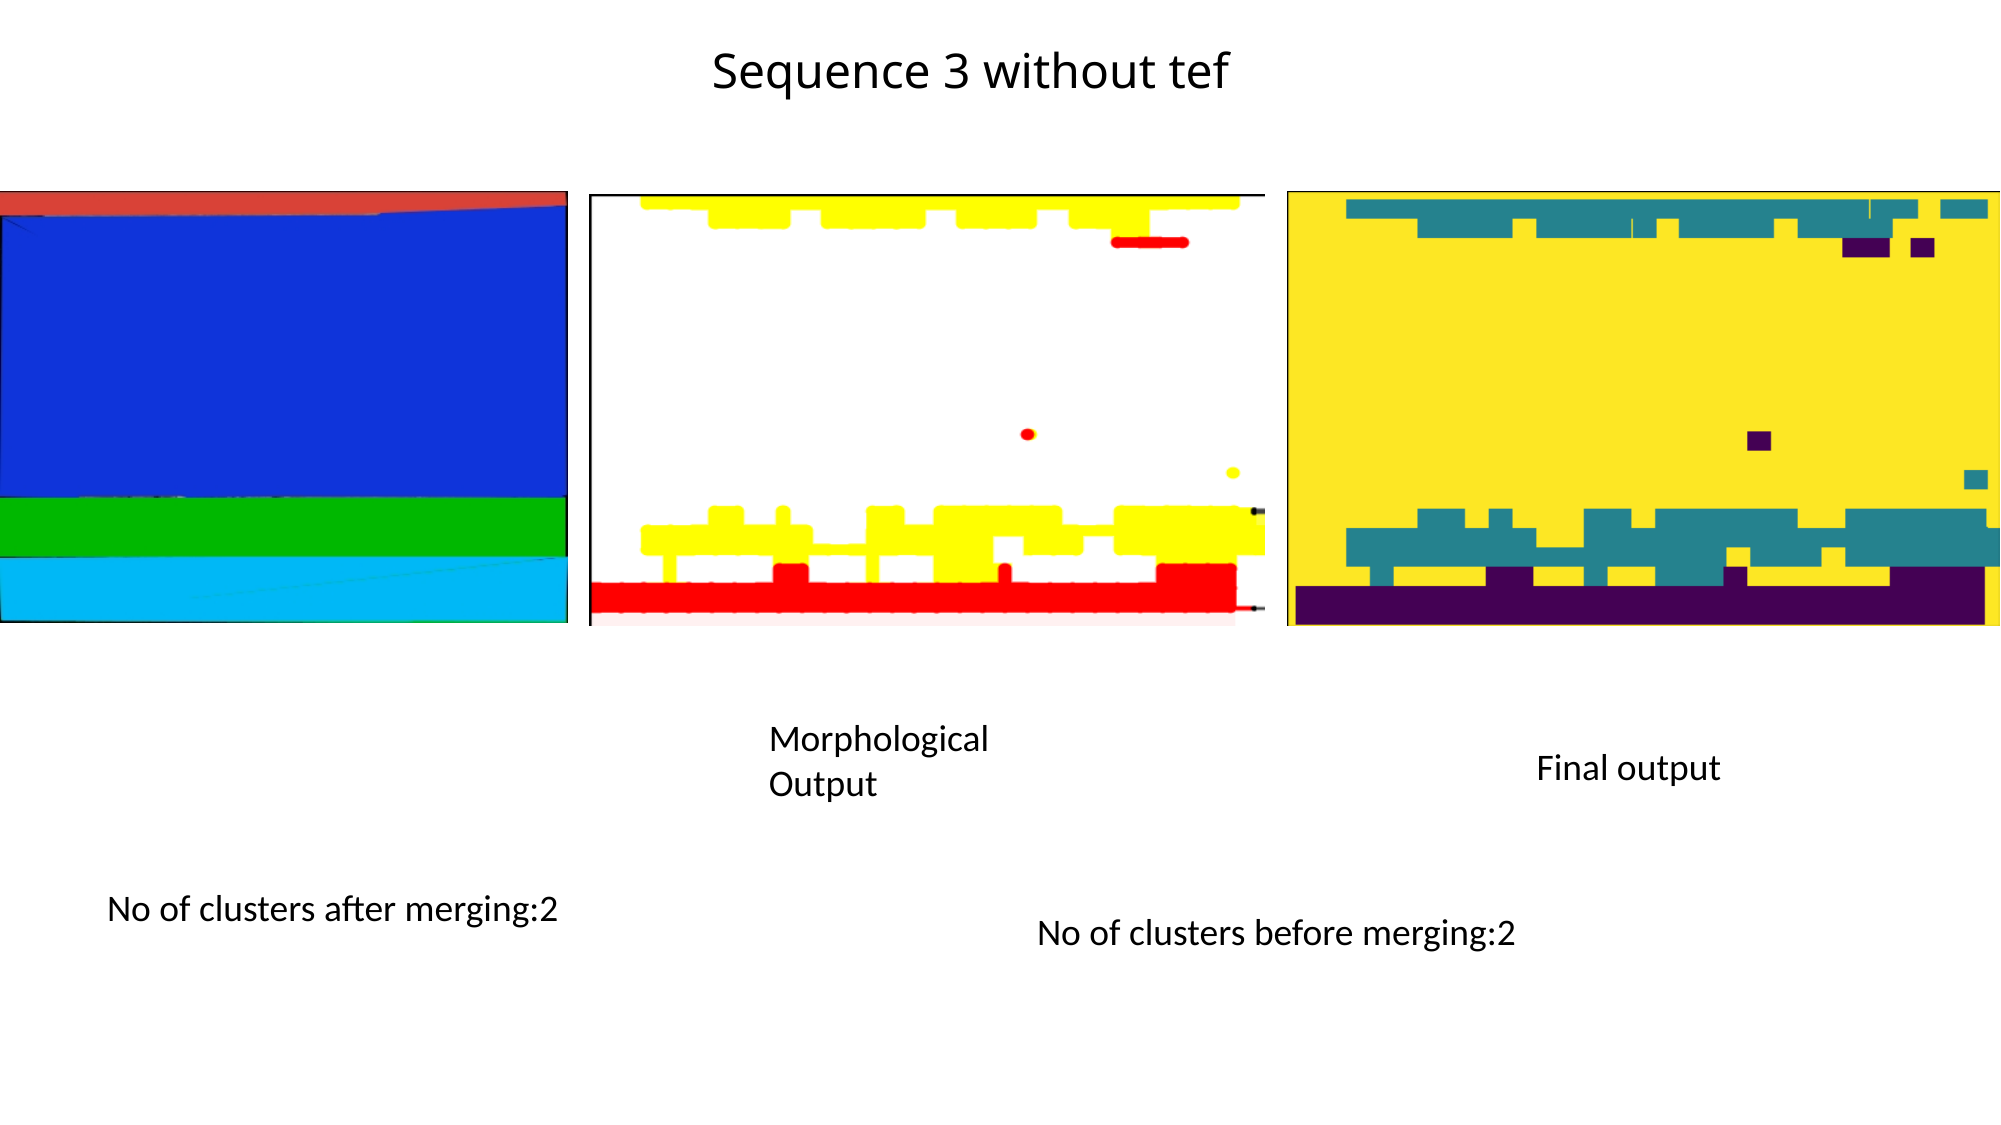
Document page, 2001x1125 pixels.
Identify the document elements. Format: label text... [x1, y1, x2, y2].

picture [589, 194, 1265, 626]
picture [1287, 191, 2000, 626]
text_box Final output [1521, 735, 1841, 795]
picture [0, 579, 568, 623]
picture [0, 191, 568, 559]
text_box No of clusters after merging:2 [92, 876, 660, 936]
text_box Morphological Output [754, 707, 1101, 857]
text_box No of clusters before merging:2 [1022, 900, 1553, 960]
title Sequence 3 without tef [249, 39, 1750, 107]
